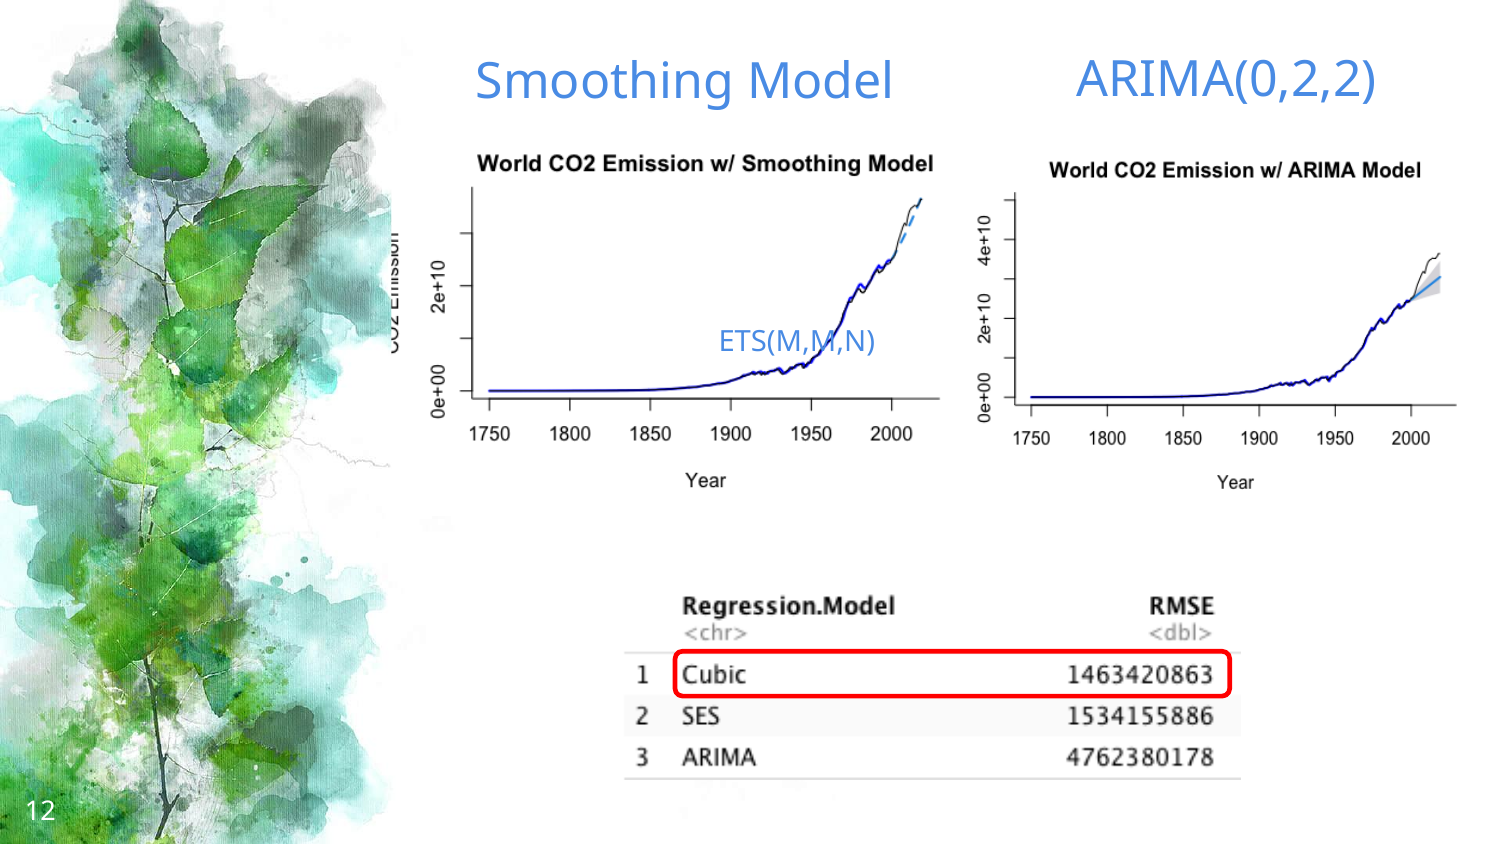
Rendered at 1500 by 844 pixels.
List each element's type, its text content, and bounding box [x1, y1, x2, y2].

text_box Smoothing Model [452, 31, 919, 124]
text_box ARIMA(0,2,2) [993, 31, 1460, 122]
slide_number ‹#› [24, 779, 115, 844]
picture [0, 0, 1500, 844]
